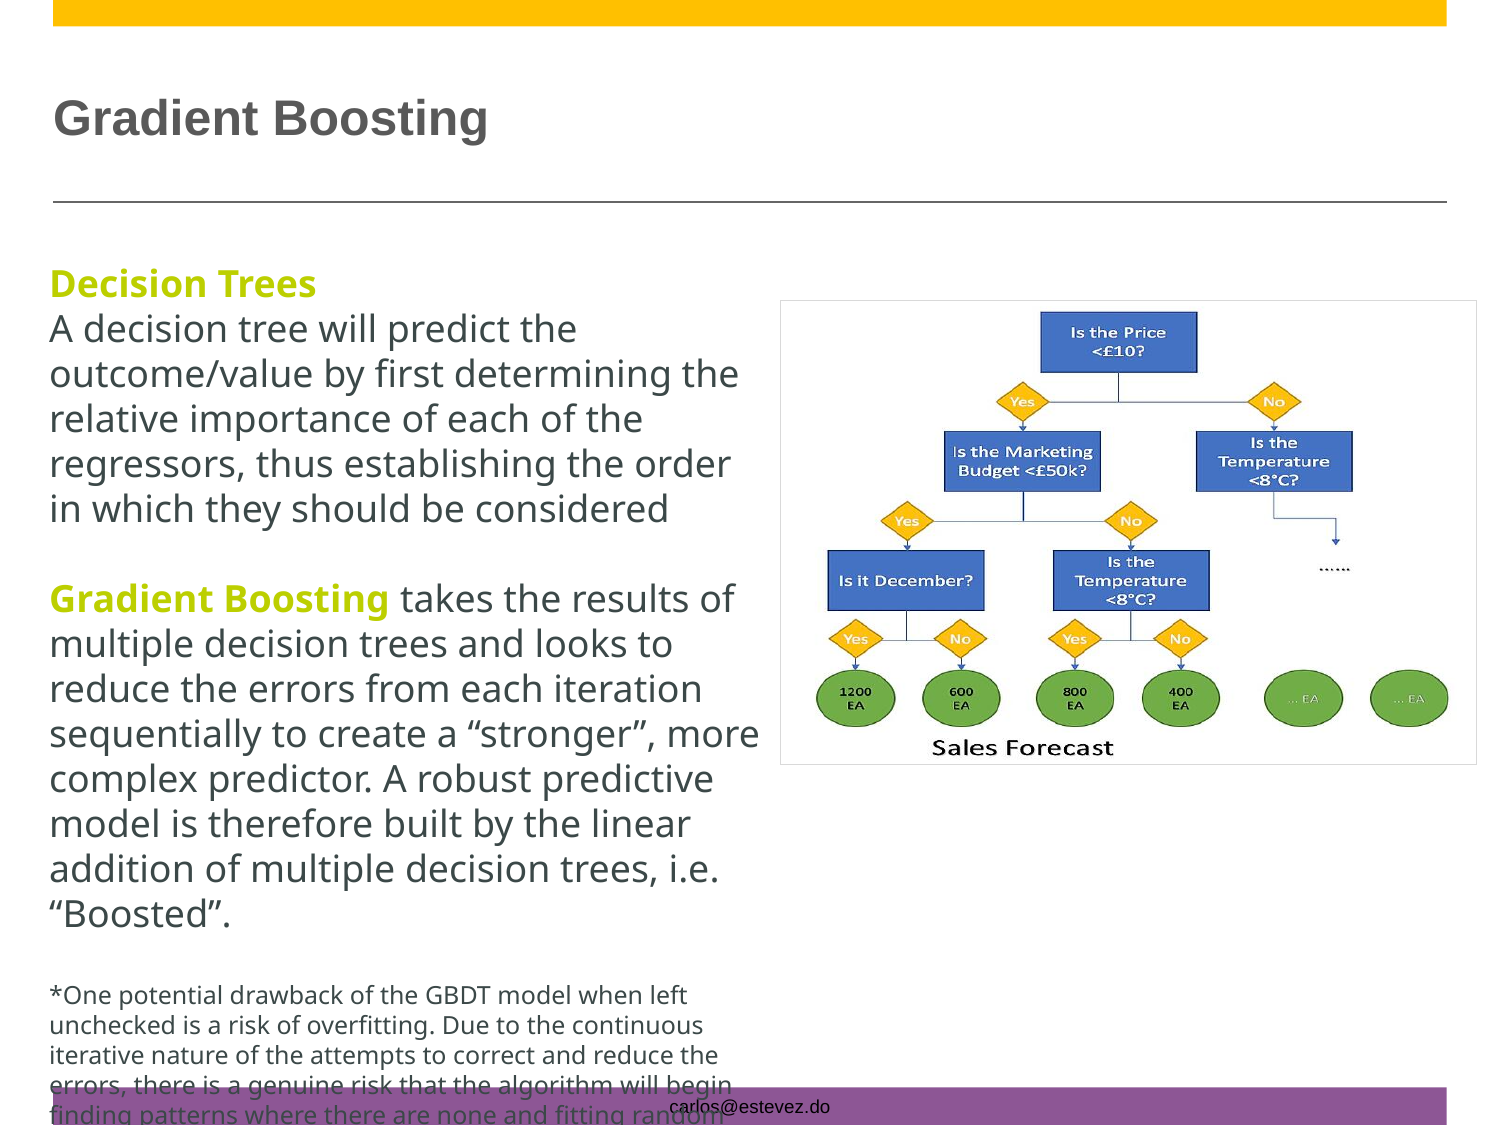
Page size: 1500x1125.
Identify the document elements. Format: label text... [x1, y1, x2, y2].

title Gradient Boosting [53, 53, 1447, 178]
text_box Decision Trees A decision tree will predict the outcome/value by first determining the relative importance of each of the regressors, thus establishing the order in which they should be considered Gradient Boosting takes the results of multiple decision trees and looks to reduce the errors from each iteration sequentially to create a “stronger”, more complex predictor. A robust predictive model is therefore built by the linear addition of multiple decision trees, i.e. “Boosted”. *One potential drawback of the GBDT model when left unchecked is a risk of overfitting. Due to the continuous iterative nature of the attempts to correct and reduce the errors, there is a genuine risk that the algorithm will begin finding patterns where there are none and fitting random “white noise” [34, 252, 781, 1125]
picture [780, 300, 1477, 765]
